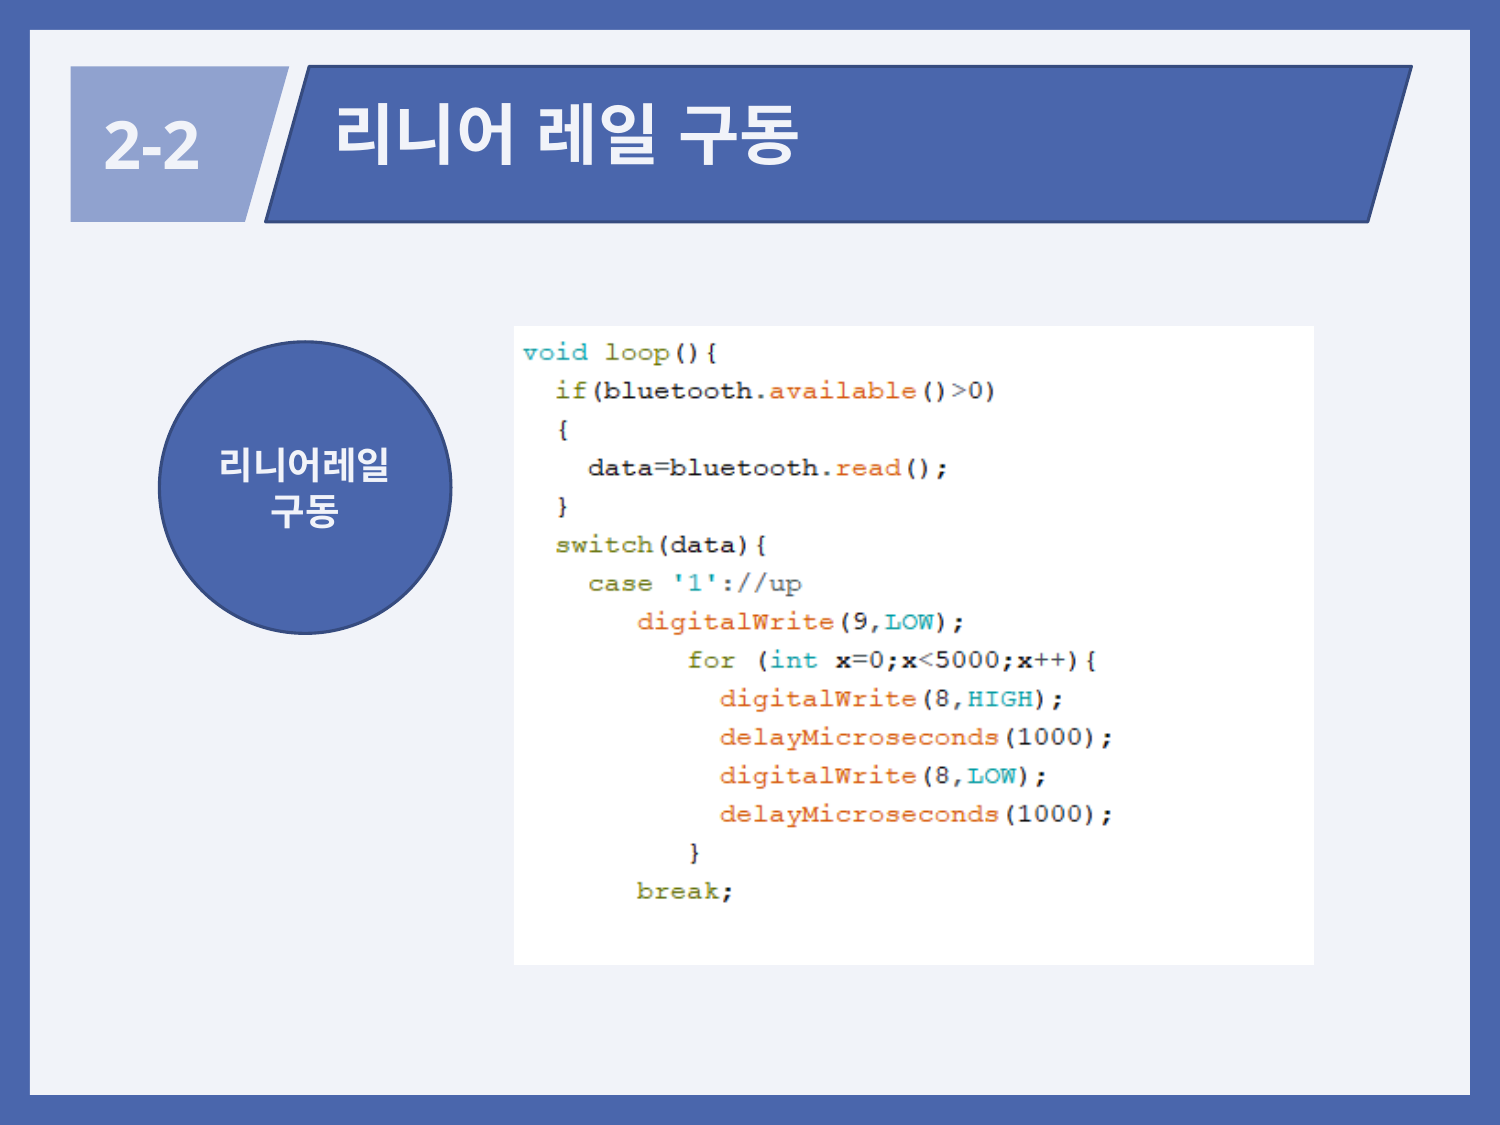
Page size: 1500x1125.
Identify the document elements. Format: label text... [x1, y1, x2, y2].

text_box [264, 64, 1413, 224]
text_box 리니어 레일 구동 [318, 85, 1365, 181]
text_box [69, 64, 291, 224]
picture [513, 325, 1315, 965]
text_box 리니어레일 구동 [157, 340, 453, 635]
text_box 2-2 [88, 95, 302, 191]
